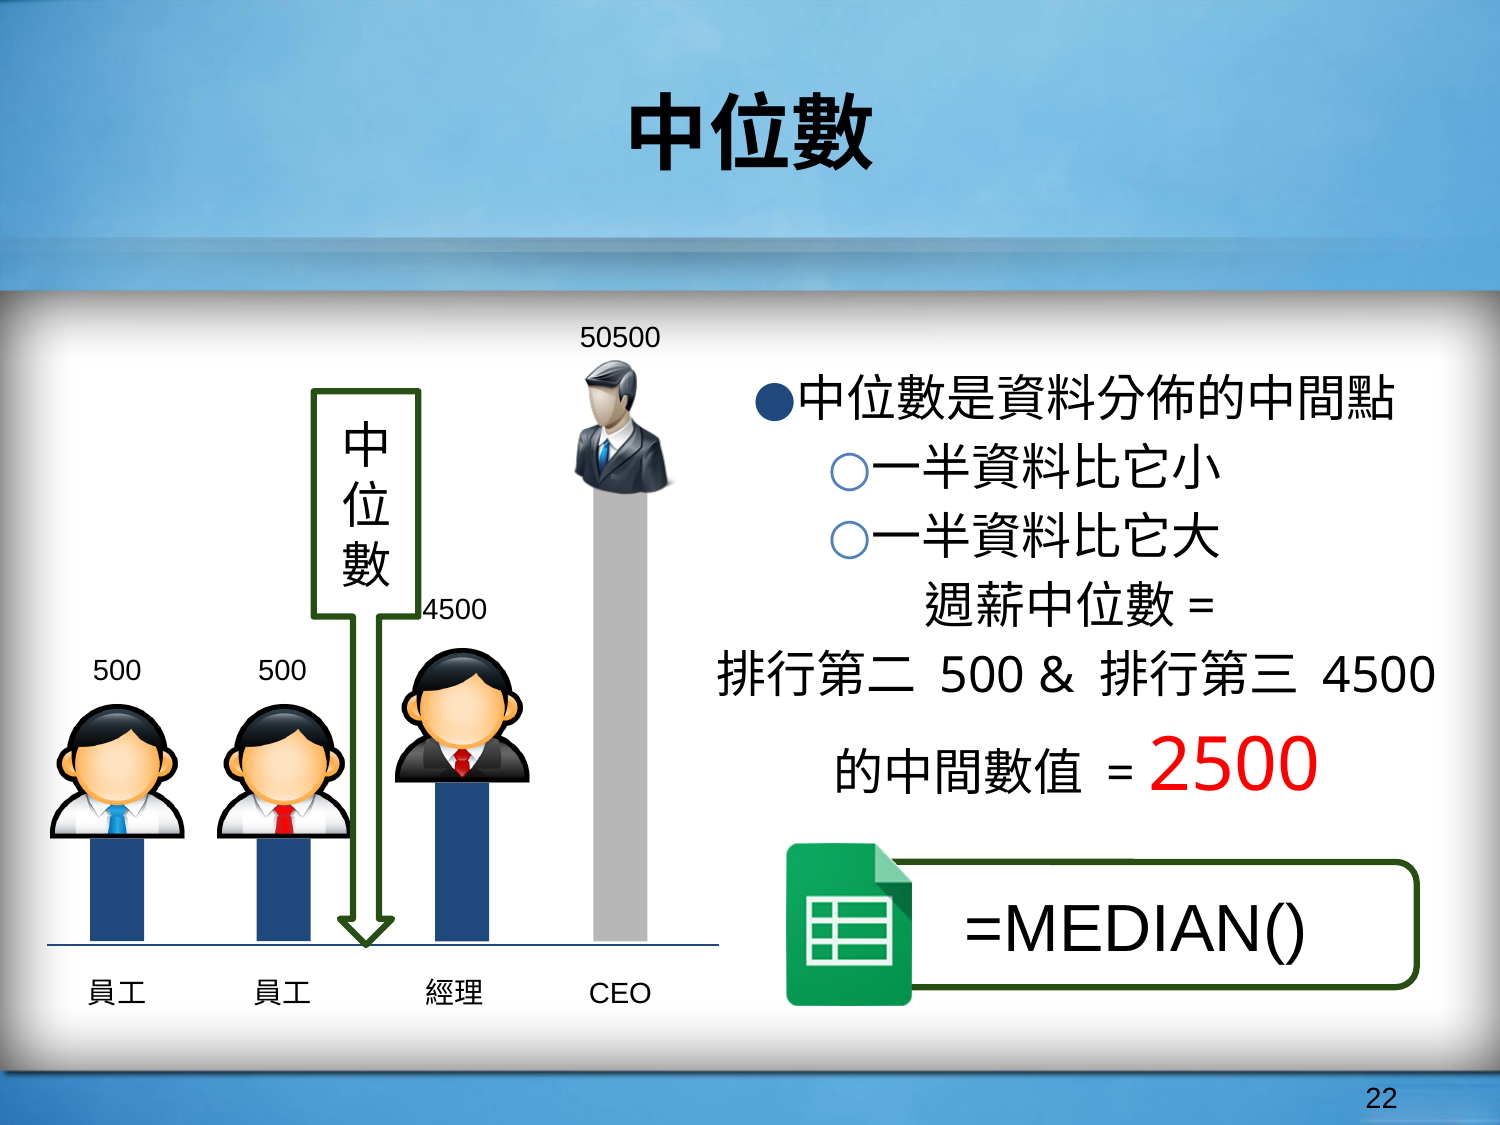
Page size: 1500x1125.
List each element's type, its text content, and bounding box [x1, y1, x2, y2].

text_box 經理 [402, 959, 508, 999]
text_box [786, 843, 1417, 1006]
text_box [593, 505, 648, 942]
text_box 中 位 數 [313, 391, 419, 944]
list 中位數是資料分佈的中間點 一半資料比它小 一半資料比它大 週薪中位數= 排行第二 500 & 排行第三 4500 的中間數值 = 2500 [700, 342, 1454, 1023]
text_box [435, 791, 490, 942]
text_box CEO [552, 959, 688, 999]
text_box 500 [72, 636, 163, 676]
text_box [90, 847, 145, 942]
text_box 員工 [72, 959, 163, 999]
slide_number ‹#› [1350, 1074, 1488, 1118]
title 中位數 [78, 27, 1422, 232]
picture [0, 0, 1500, 1125]
text_box 4500 [402, 575, 508, 616]
text_box [256, 847, 311, 942]
text_box 員工 [237, 959, 328, 999]
text_box 50500 [552, 303, 688, 343]
text_box 500 [237, 636, 328, 676]
